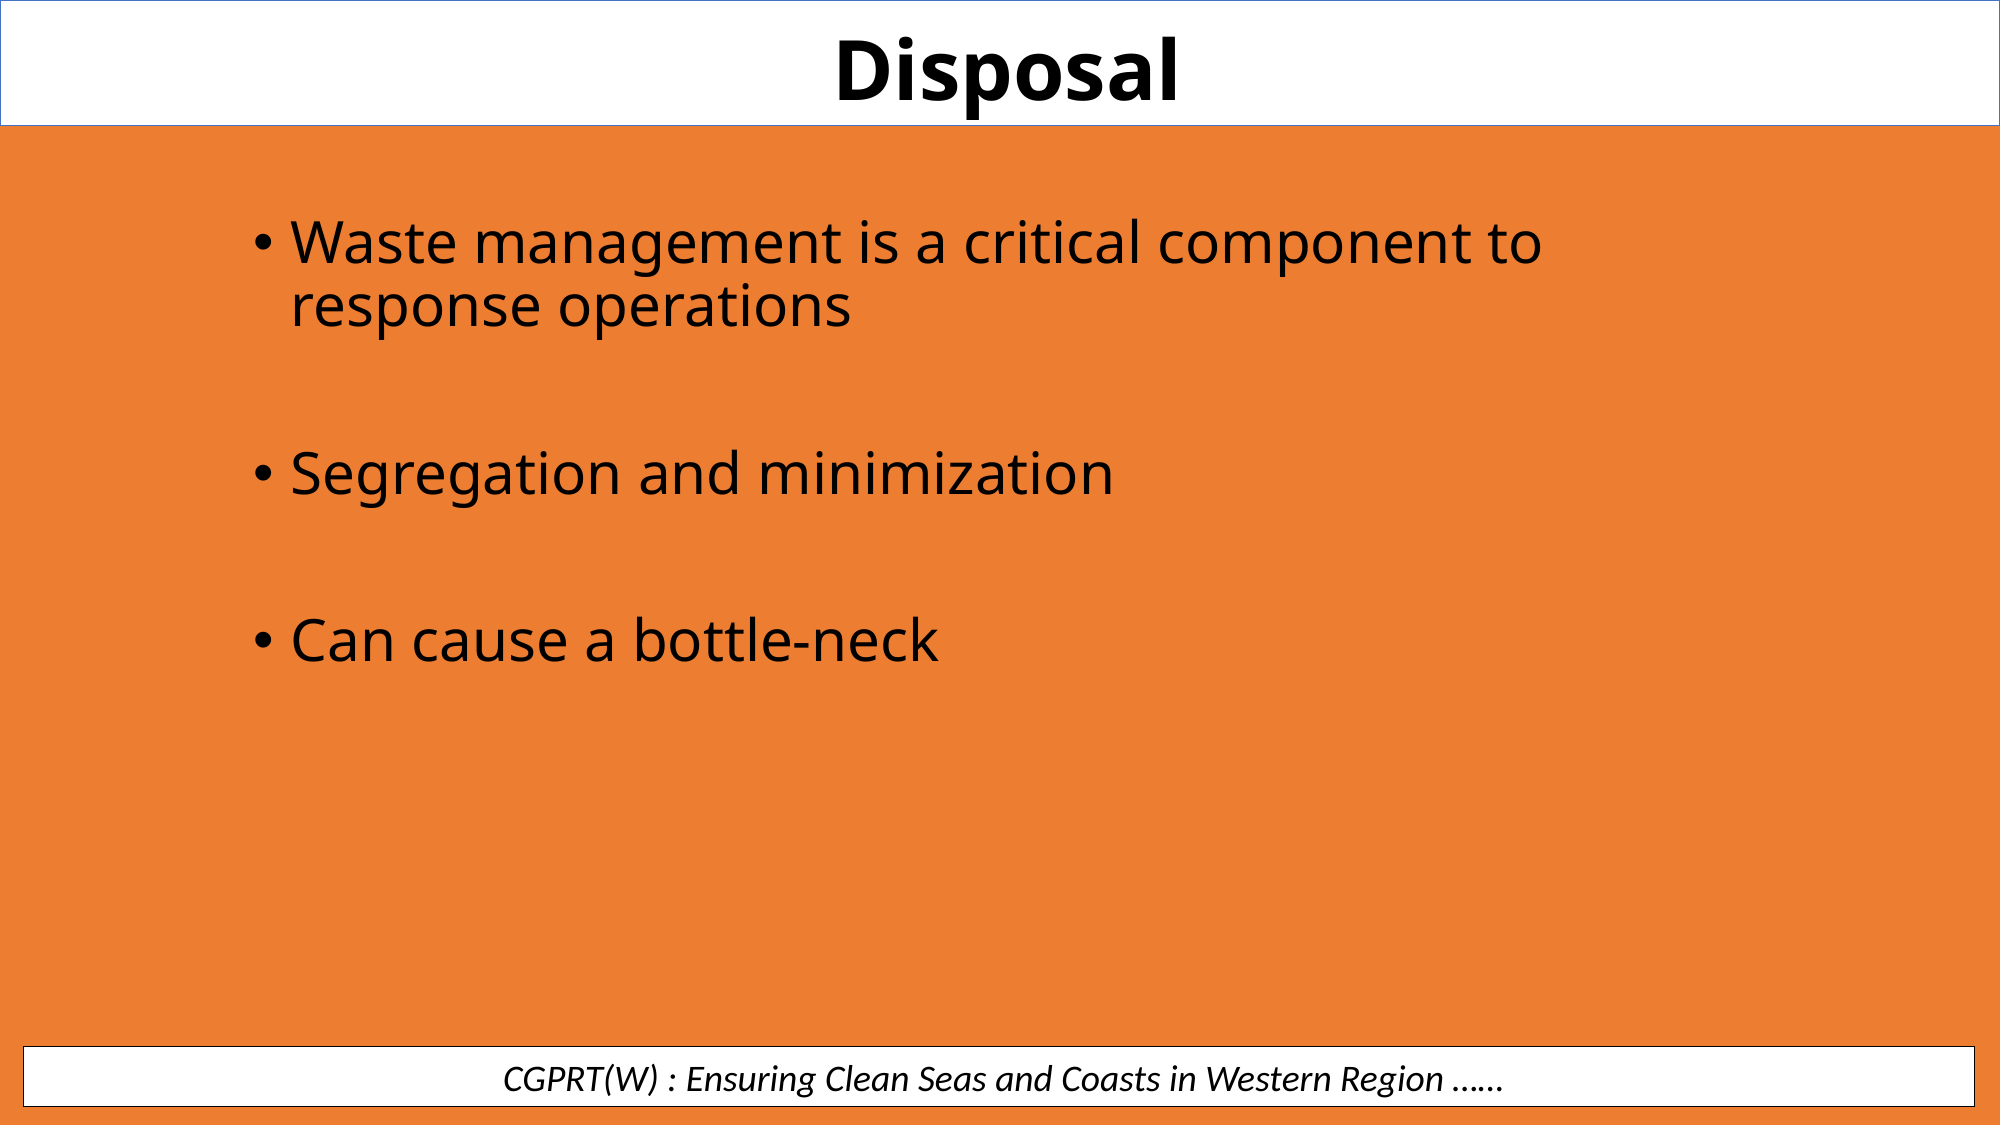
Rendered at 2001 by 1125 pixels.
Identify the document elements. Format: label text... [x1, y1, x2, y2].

text_box Waste management is a critical component to response operations Segregation and minimization Can cause a bottle-neck [238, 205, 1815, 1062]
text_box [0, 0, 2000, 126]
text_box CGPRT(W) : Ensuring Clean Seas and Coasts in Western Region …… [23, 1046, 1975, 1107]
text_box Disposal [218, 21, 1796, 114]
